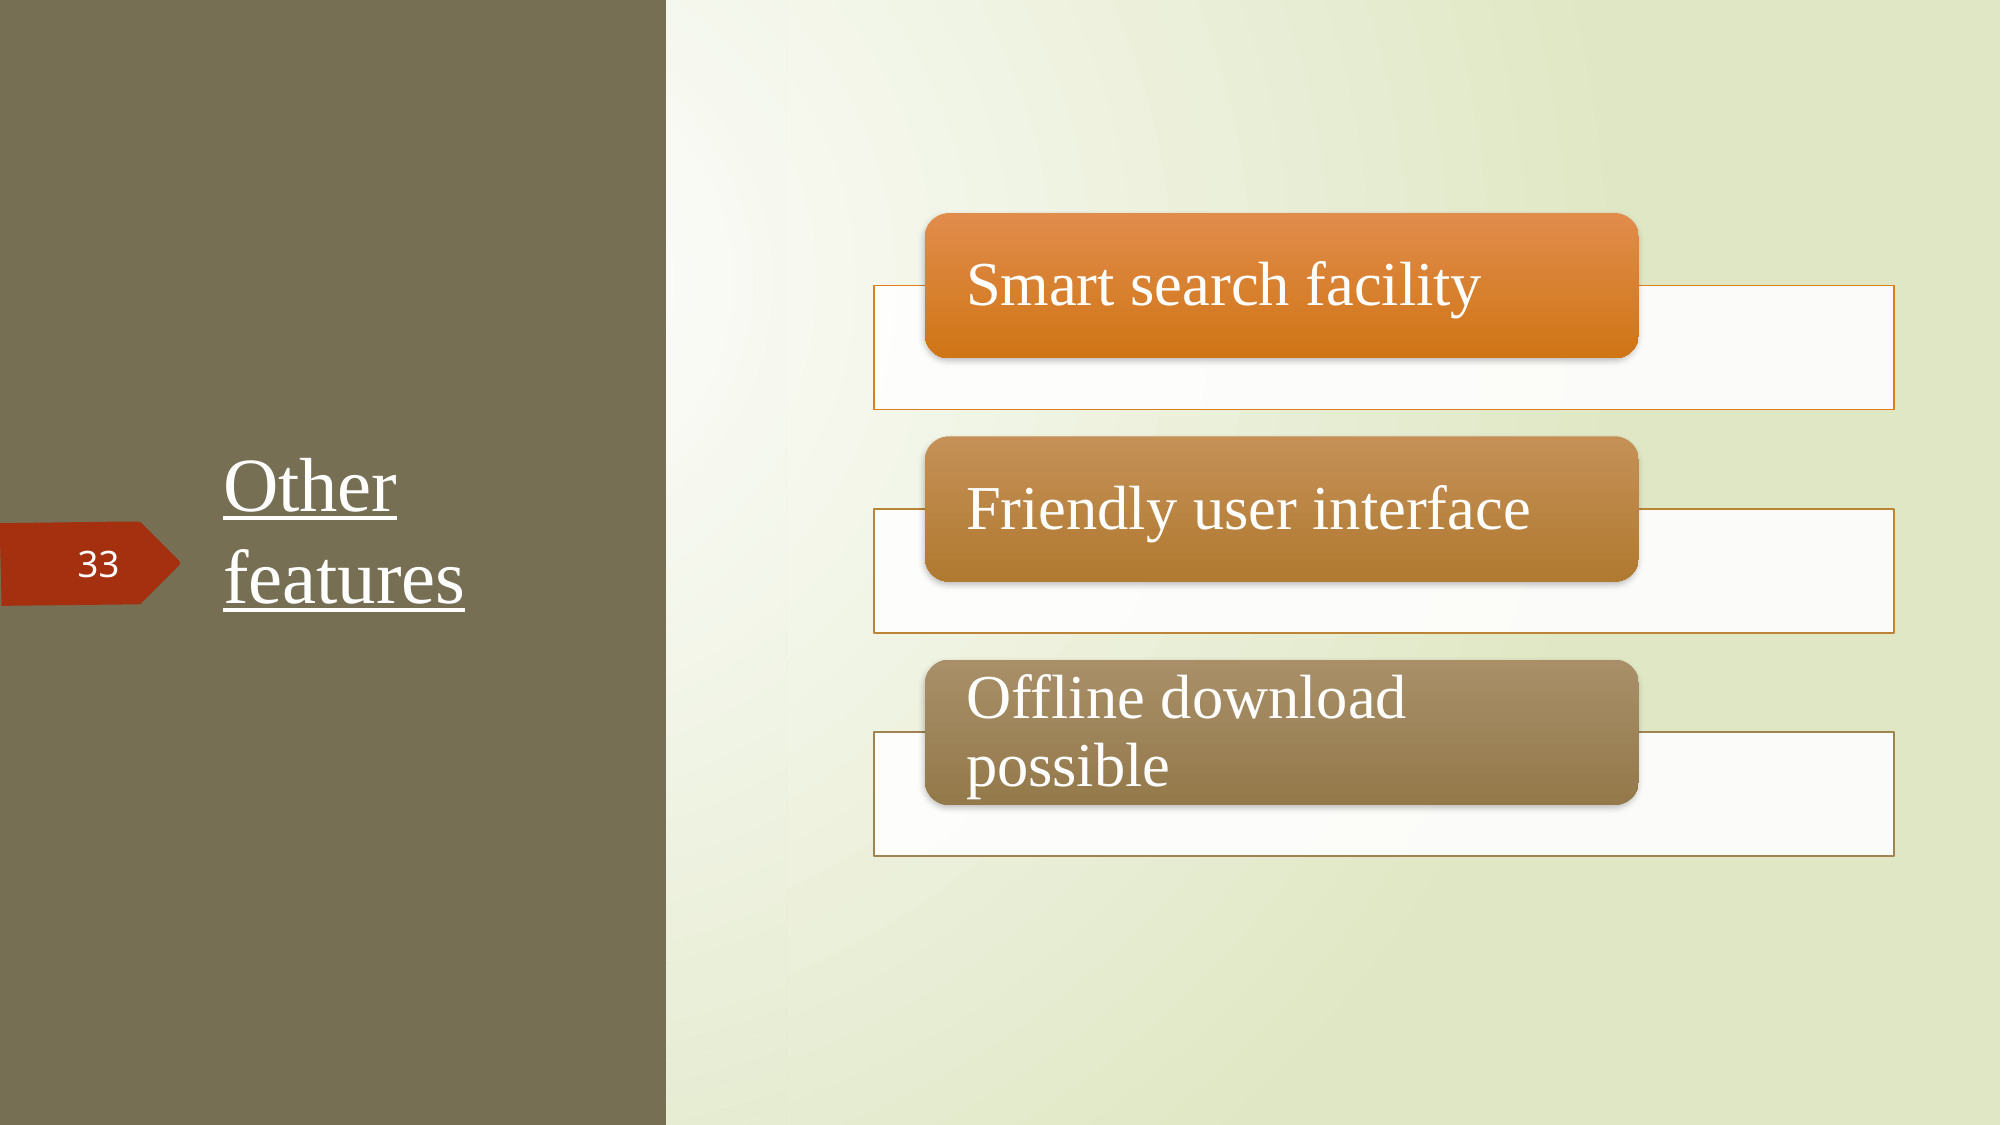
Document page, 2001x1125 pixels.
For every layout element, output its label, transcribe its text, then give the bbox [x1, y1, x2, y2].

title Other features [208, 427, 611, 925]
text_box [785, 0, 2000, 1125]
text_box [0, 521, 181, 606]
slide_number 33 [6, 534, 135, 595]
text_box [0, 0, 667, 1125]
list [873, 208, 1895, 861]
